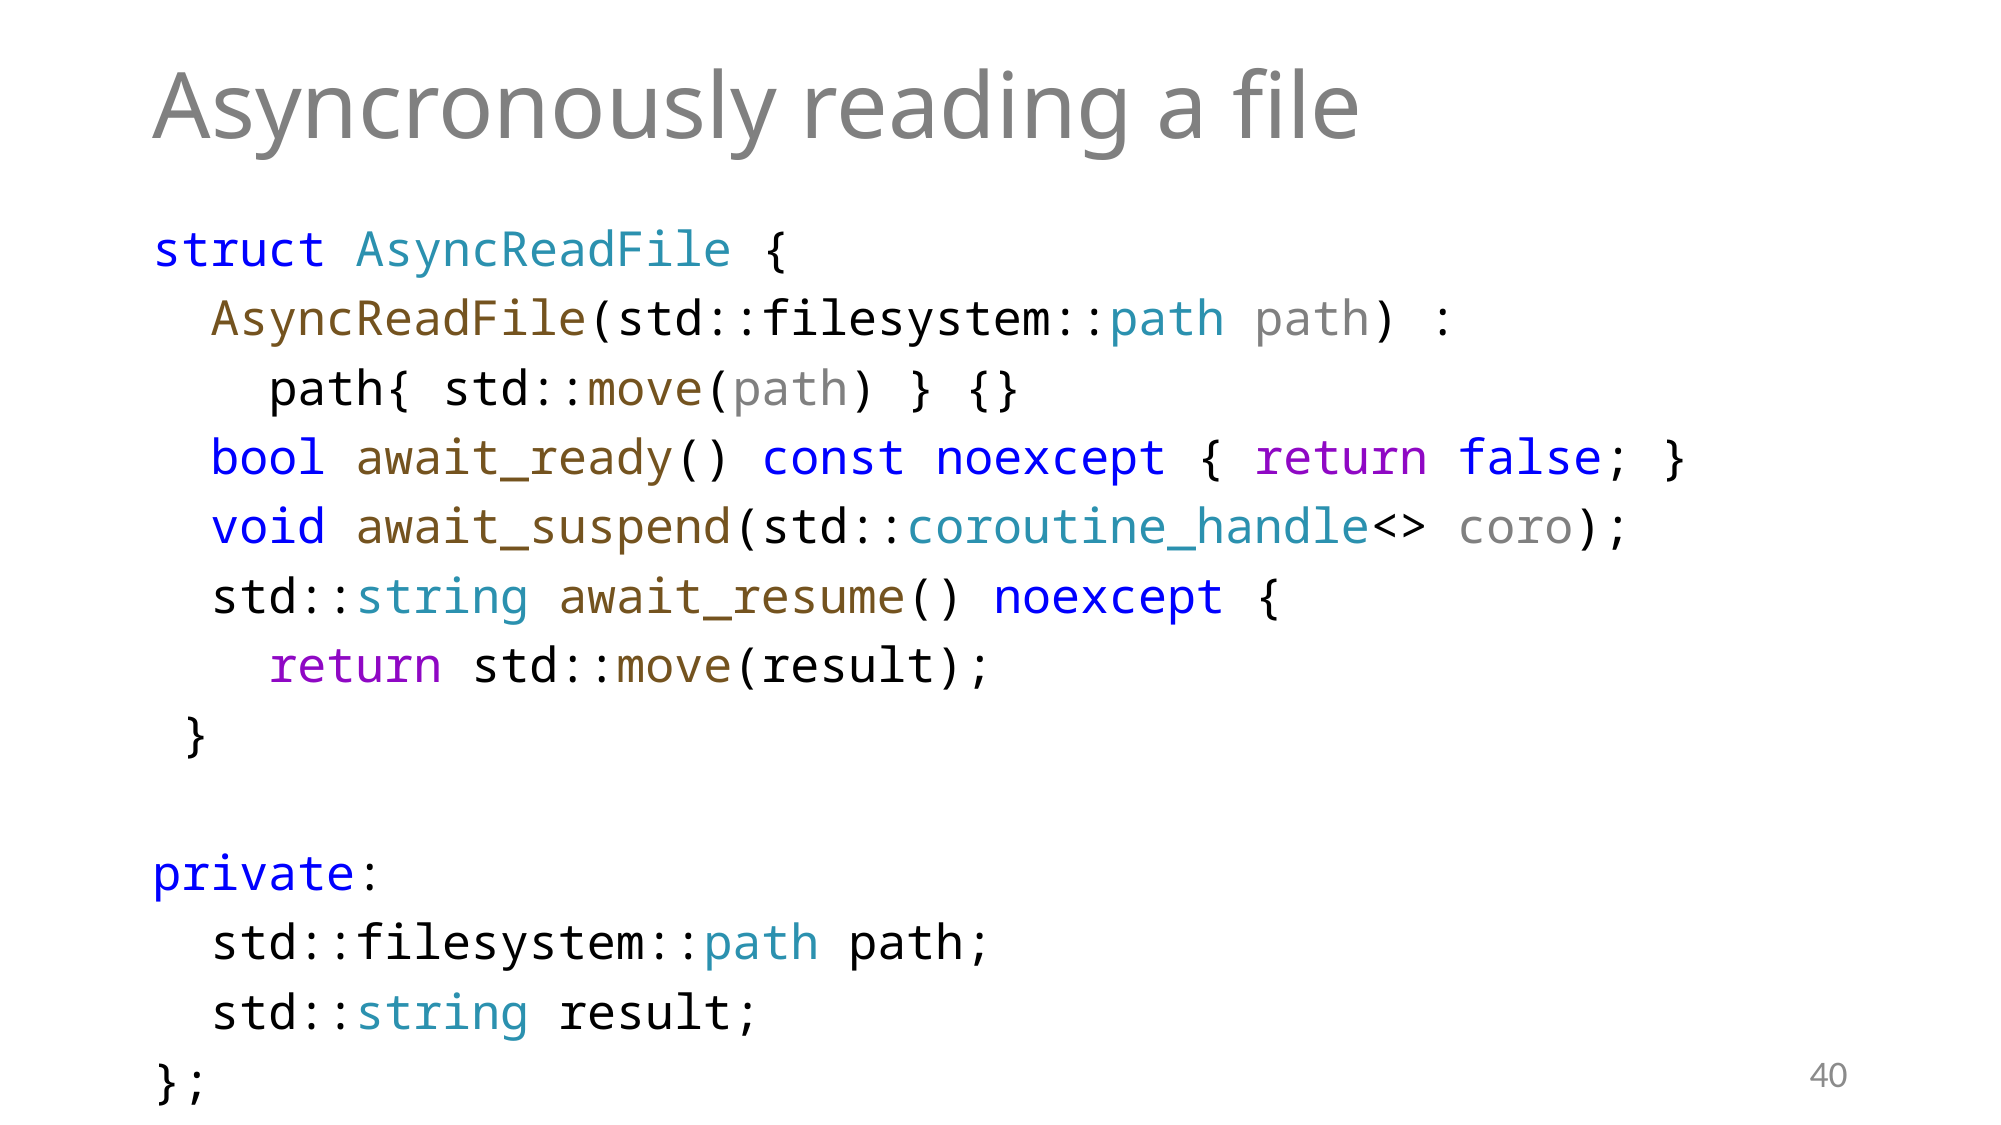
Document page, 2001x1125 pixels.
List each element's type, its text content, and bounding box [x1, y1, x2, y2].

slide_number 40 [1412, 1042, 1863, 1103]
list struct AsyncReadFile { AsyncReadFile(std::filesystem::path path) : path{ std::move(path) } {} bool await_ready() const noexcept { return false; } void await_suspend(std::coroutine_handle<> coro); std::string await_resume() noexcept { return std::move(result); } private: std::filesystem::path path; std::string result; }; [137, 217, 1863, 1125]
title Asyncronously reading a file [137, 0, 1863, 217]
